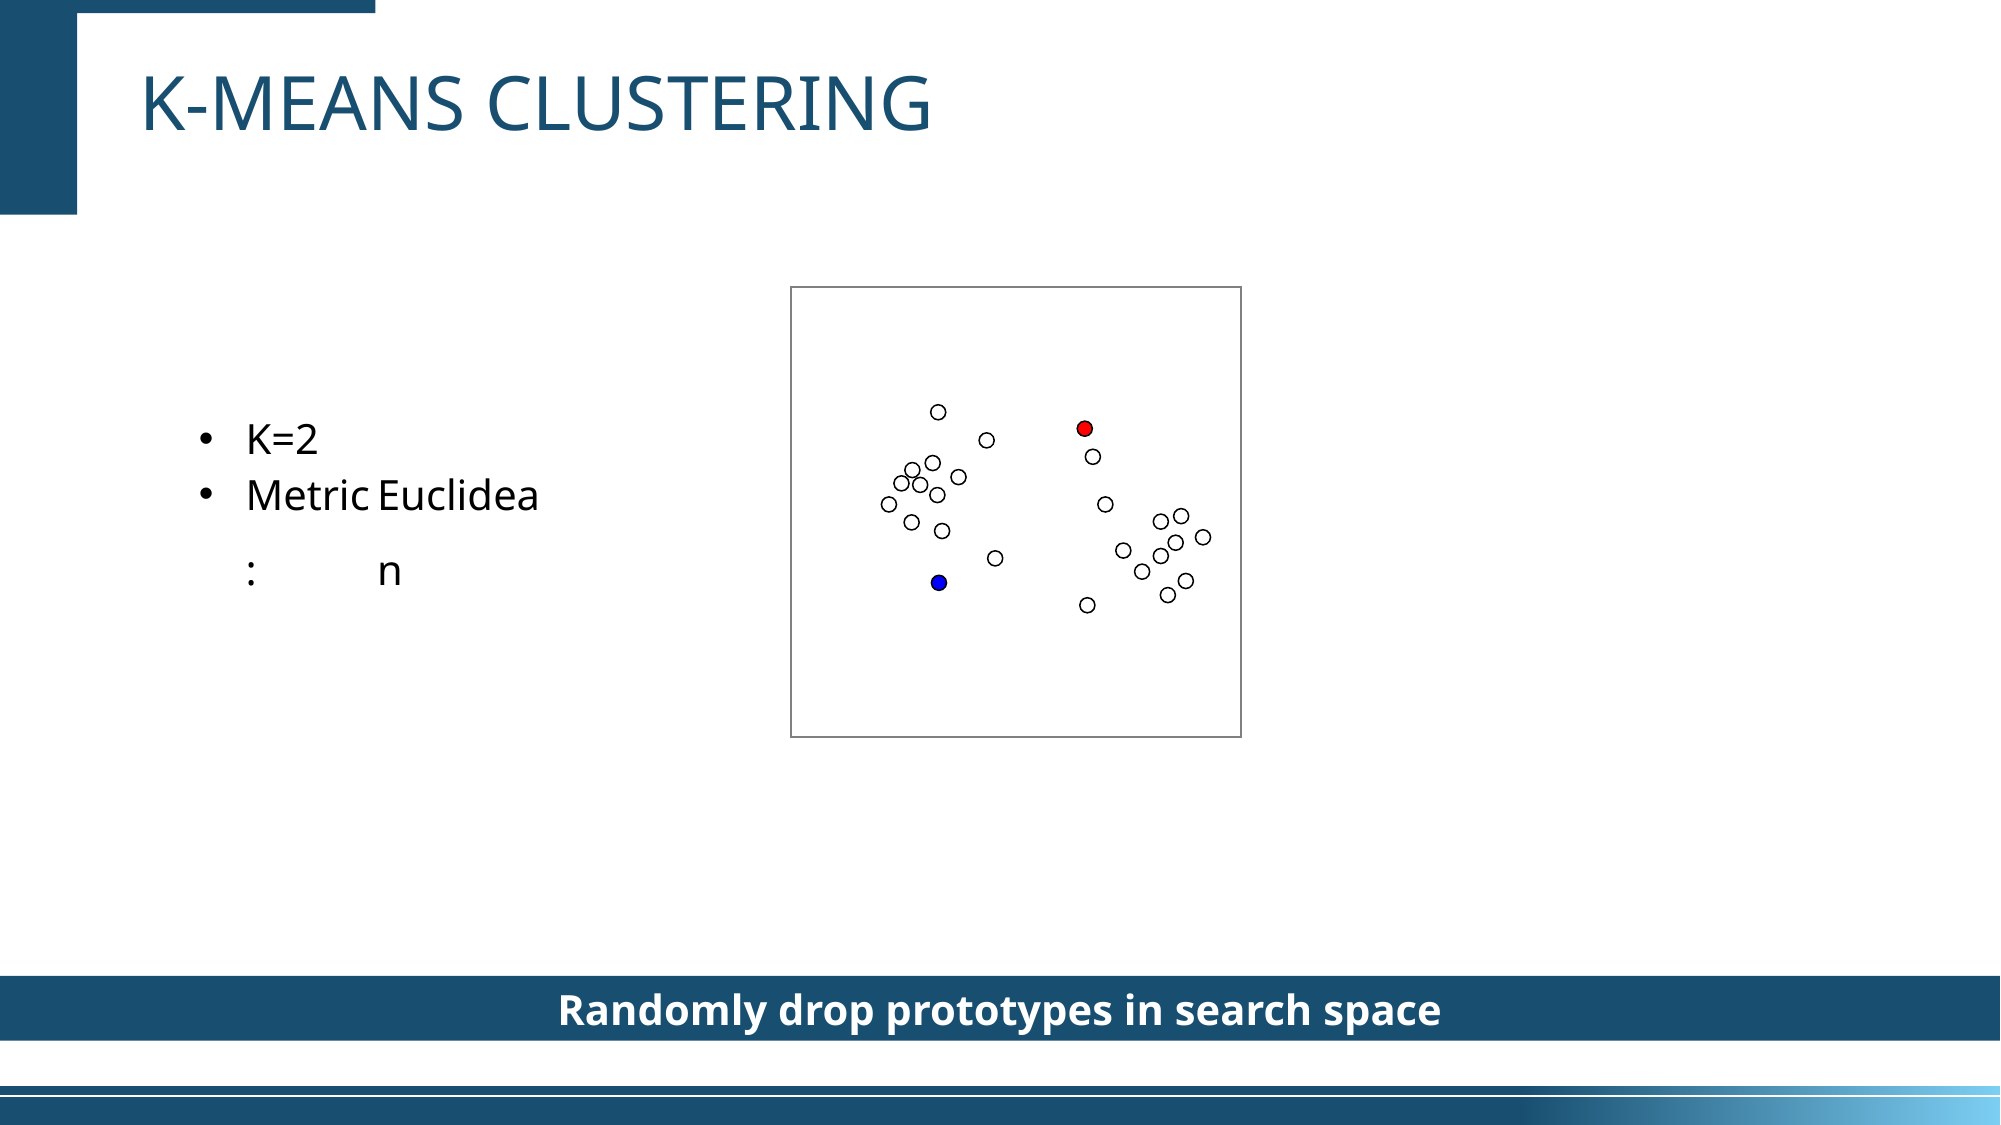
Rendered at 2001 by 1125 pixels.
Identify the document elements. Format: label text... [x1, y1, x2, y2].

text_box Randomly drop prototypes in search space [0, 975, 2000, 1041]
text_box [979, 432, 995, 448]
text_box [1085, 449, 1101, 465]
text_box [1195, 529, 1211, 545]
text_box [1178, 573, 1194, 589]
text_box K-means clustering [124, 58, 1538, 241]
text_box [1115, 543, 1131, 559]
text_box [929, 487, 945, 503]
text_box [1079, 597, 1095, 613]
text_box [904, 514, 920, 530]
text_box [950, 469, 967, 485]
text_box [1153, 548, 1169, 564]
text_box [931, 575, 947, 591]
text_box [1173, 508, 1189, 524]
text_box [925, 455, 941, 471]
text_box Metric: [183, 471, 362, 601]
text_box [881, 496, 897, 513]
text_box [791, 287, 1241, 737]
text_box [1153, 514, 1169, 530]
text_box [1134, 564, 1150, 580]
text_box [1097, 496, 1113, 513]
text_box [1168, 535, 1184, 551]
text_box [1160, 587, 1176, 603]
text_box [904, 462, 920, 478]
text_box [934, 523, 950, 539]
text_box K=2 [183, 380, 610, 471]
text_box [893, 475, 910, 491]
text_box [930, 404, 946, 420]
text_box [1077, 421, 1093, 437]
text_box [912, 477, 928, 493]
text_box [987, 550, 1003, 566]
text_box Euclidean [362, 471, 572, 602]
